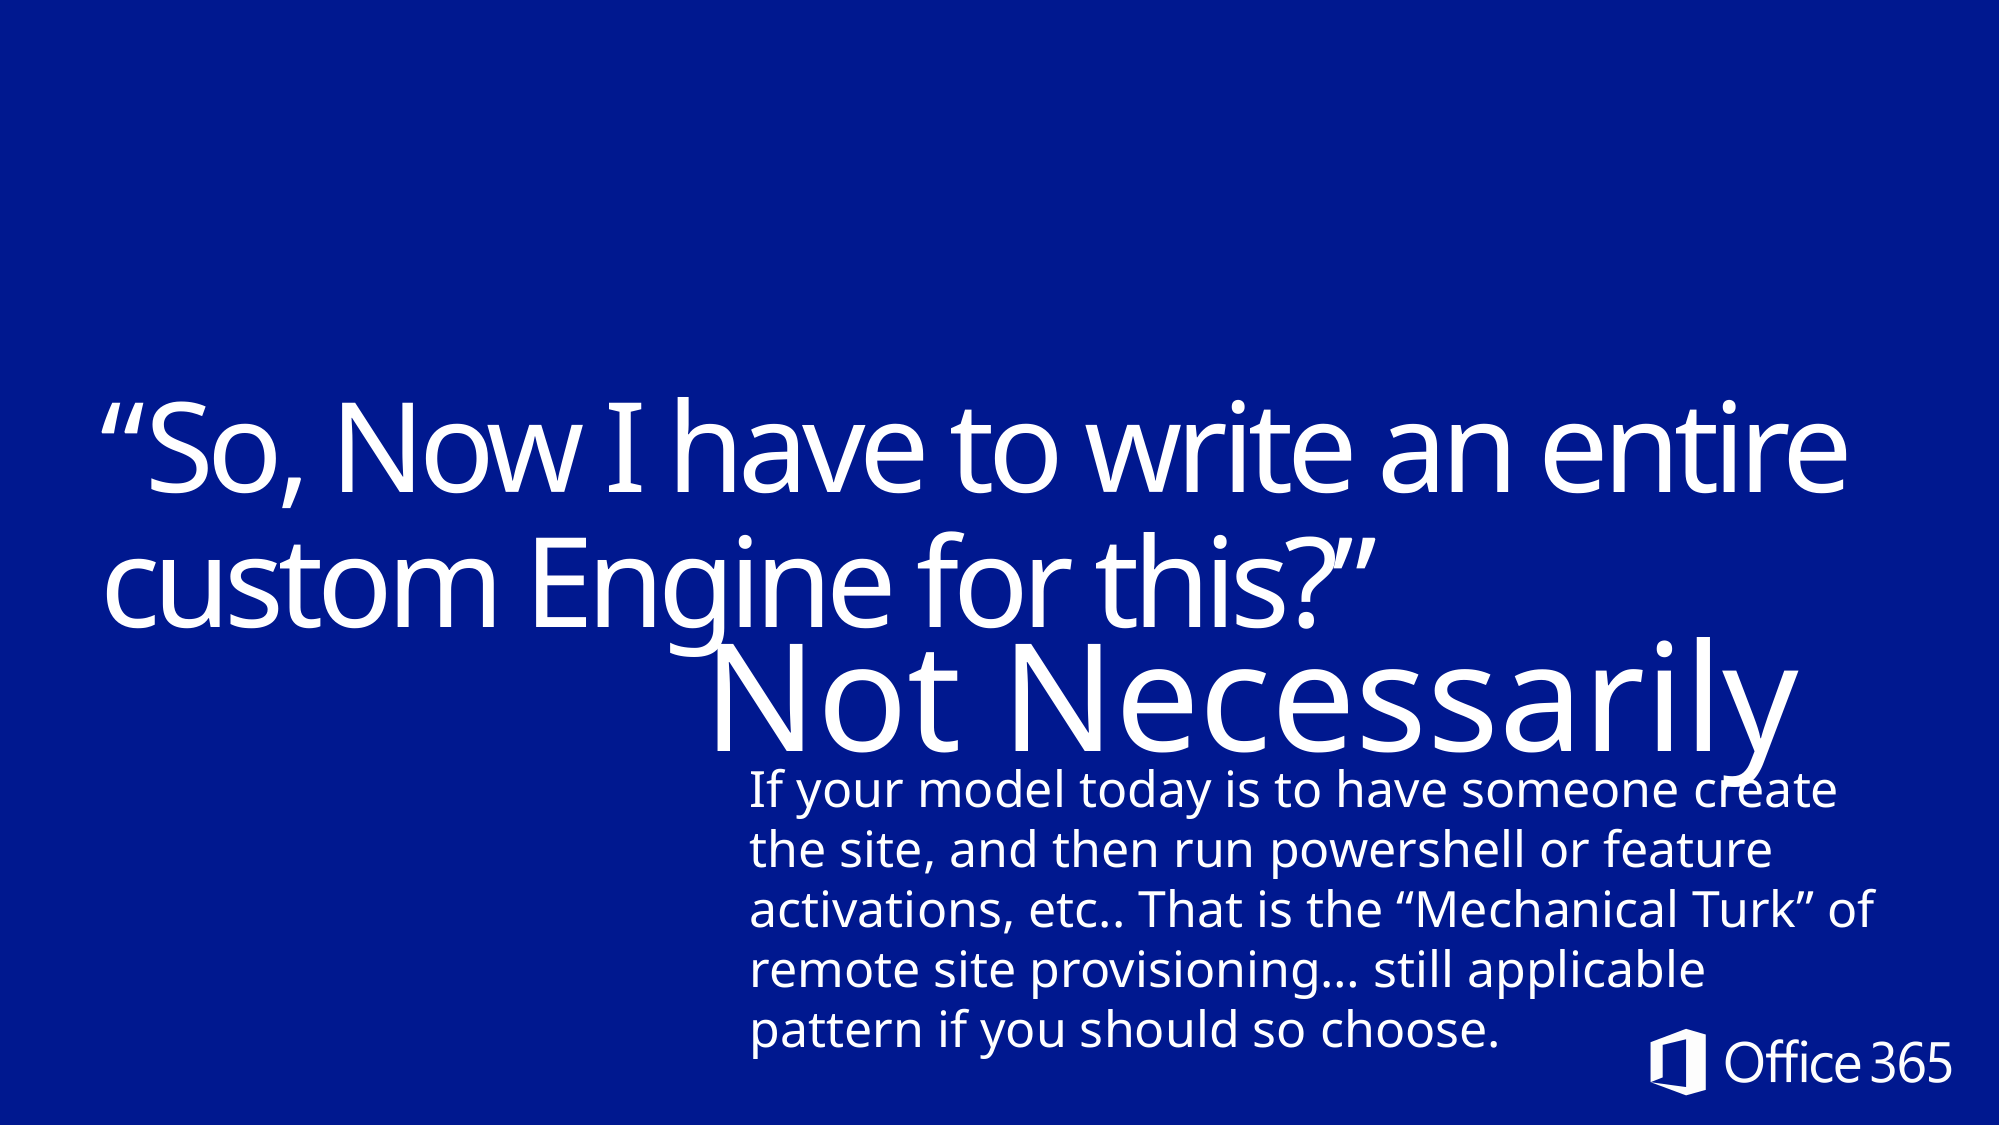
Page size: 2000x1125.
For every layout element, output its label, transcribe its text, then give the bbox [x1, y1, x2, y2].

picture [1622, 1000, 1978, 1124]
title “So, Now I have to write an entire custom Engine for this?” [85, 462, 1914, 663]
text_box If your model today is to have someone create the site, and then run powershell or feature activations, etc.. That is the “Mechanical Turk” of remote site provisioning… still applicable pattern if you should so choose. [734, 750, 1907, 1066]
text_box Not Necessarily [688, 594, 1815, 790]
